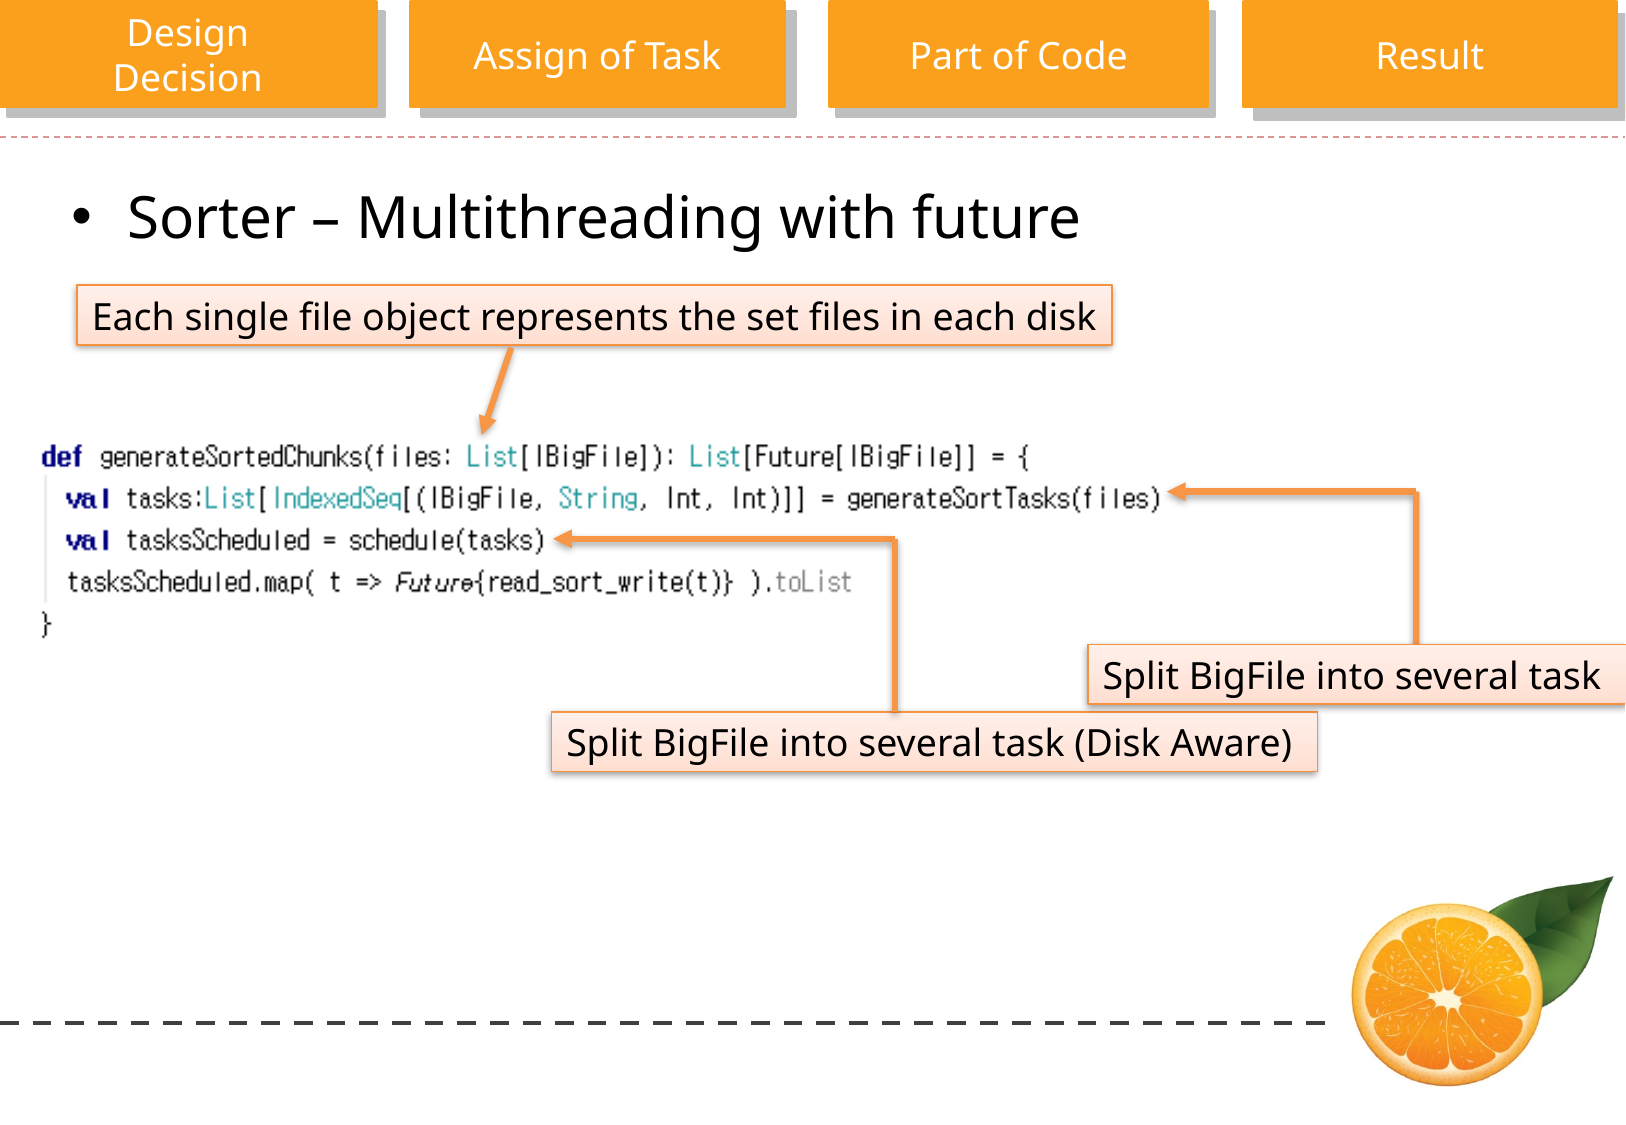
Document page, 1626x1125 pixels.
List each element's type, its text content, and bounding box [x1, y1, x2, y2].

text_box Split BigFile into several task [1087, 644, 1625, 705]
list Sorter – Multithreading with future [56, 172, 1519, 642]
list Sorter – Multithreading with future [56, 654, 1519, 916]
text_box Split BigFile into several task (Disk Aware) [551, 711, 1318, 772]
picture [1337, 845, 1625, 1120]
picture [32, 443, 1193, 645]
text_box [481, 347, 512, 436]
text_box Each single file object represents the set files in each disk [76, 284, 1113, 346]
